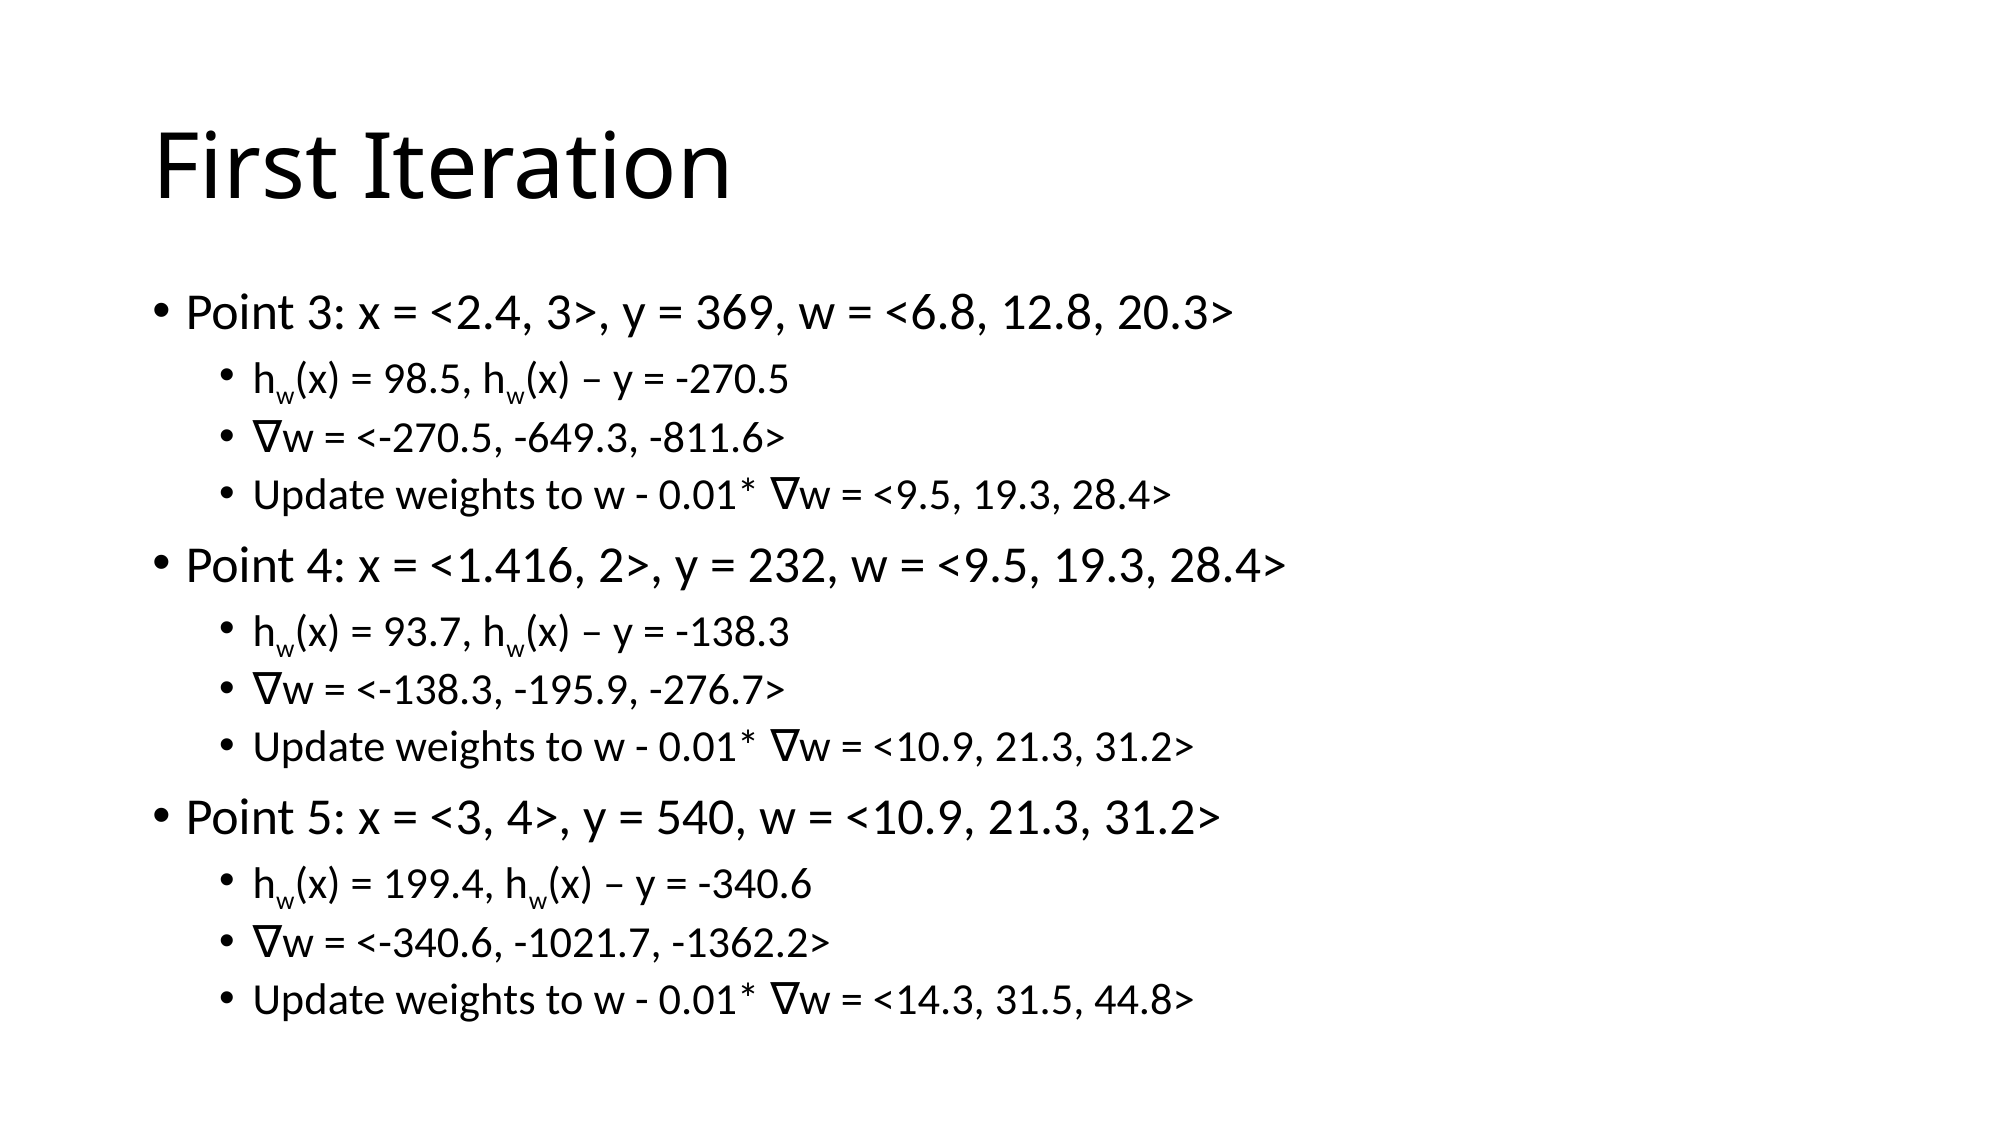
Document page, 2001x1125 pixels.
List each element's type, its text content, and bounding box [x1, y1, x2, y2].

list Point 3: x = <2.4, 3>, y = 369, w = <6.8, 12.8, 20.3> hw(x) = 98.5, hw(x) – y = -270.5 ∇w = <-270.5, -649.3, -811.6> Update weights to w - 0.01* ∇w = <9.5, 19.3, 28.4> Point 4: x = <1.416, 2>, y = 232, w = <9.5, 19.3, 28.4> hw(x) = 93.7, hw(x) – y = -138.3 ∇w = <-138.3, -195.9, -276.7> Update weights to w - 0.01* ∇w = <10.9, 21.3, 31.2> Point 5: x = <3, 4>, y = 540, w = <10.9, 21.3, 31.2> hw(x) = 199.4, hw(x) – y = -340.6 ∇w = <-340.6, -1021.7, -1362.2> Update weights to w - 0.01* ∇w = <14.3, 31.5, 44.8> [137, 277, 1863, 1039]
title First Iteration [137, 59, 1863, 277]
